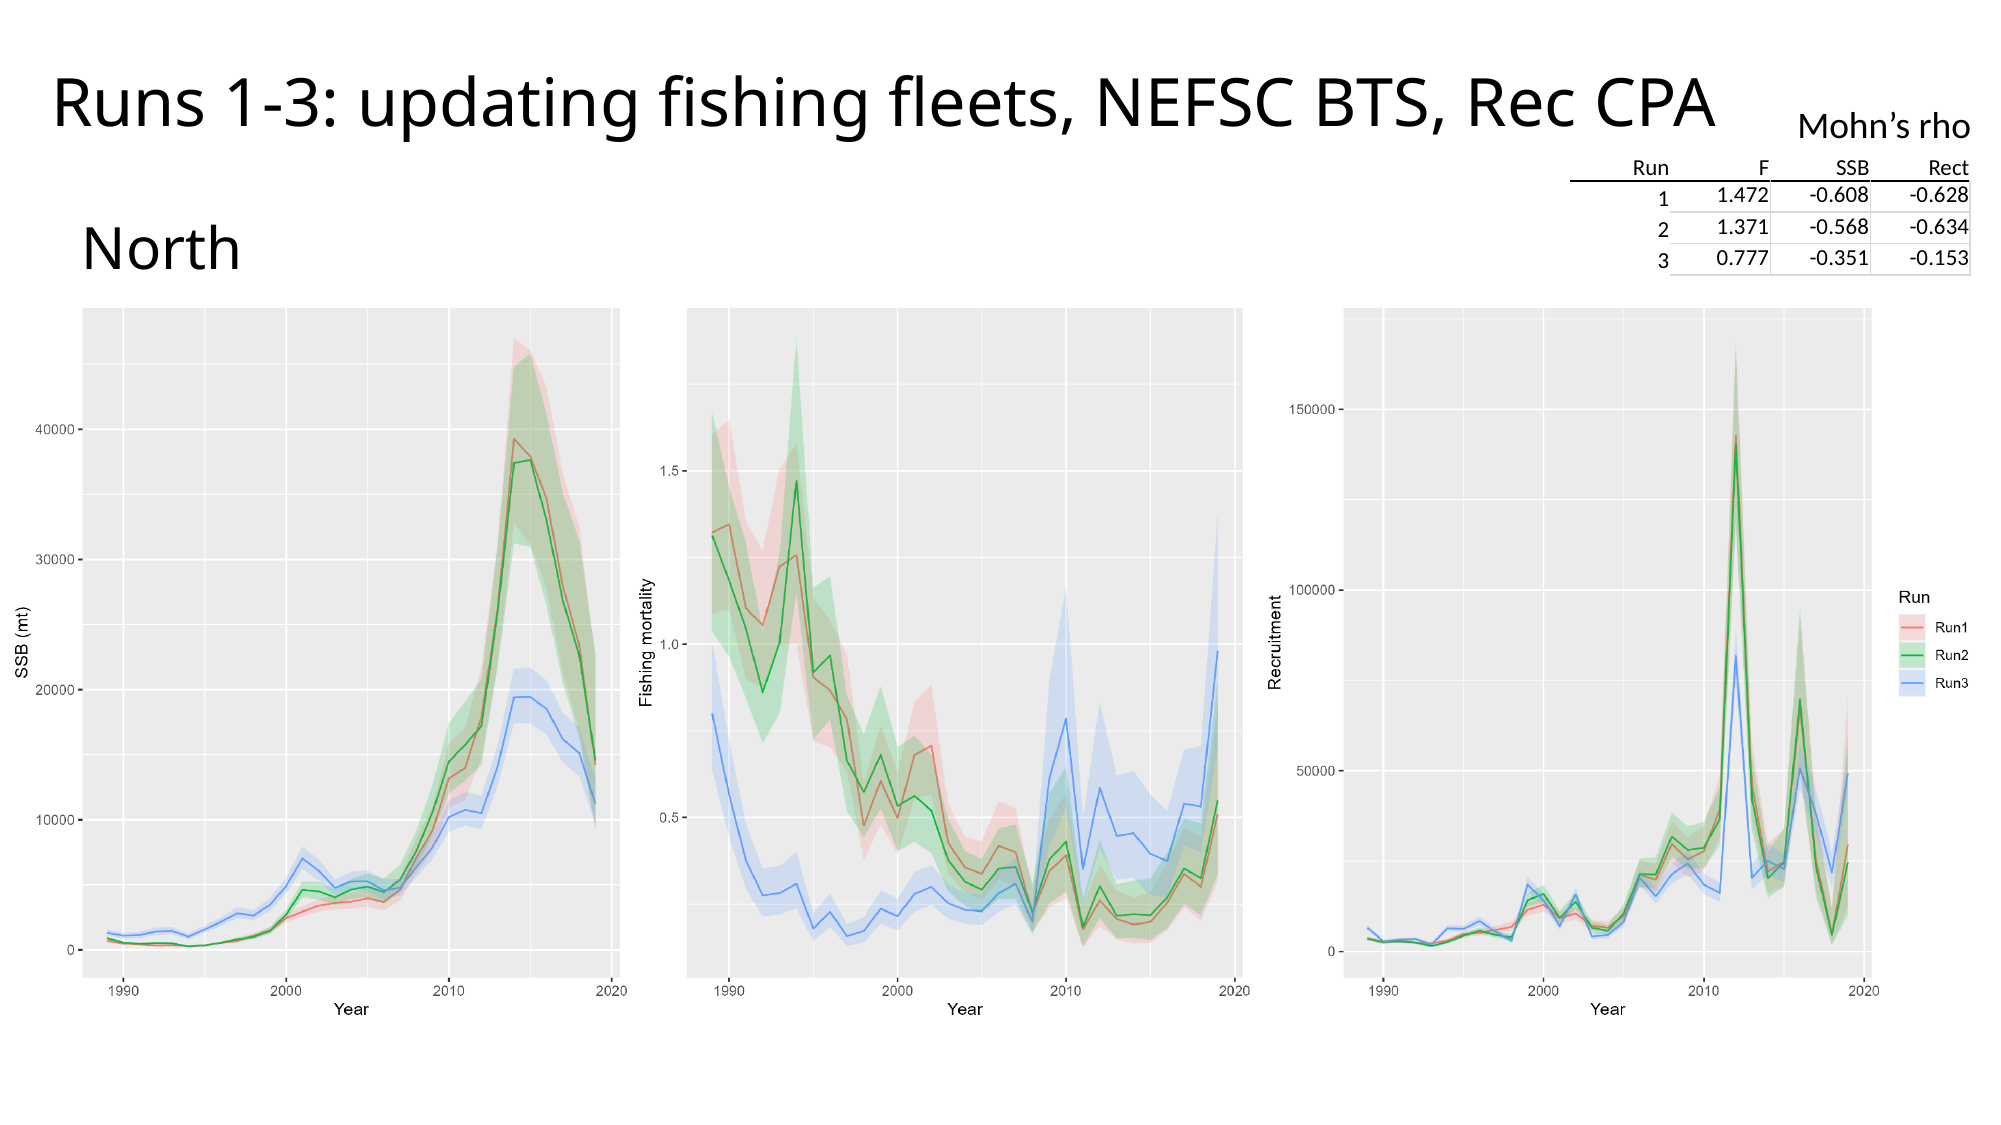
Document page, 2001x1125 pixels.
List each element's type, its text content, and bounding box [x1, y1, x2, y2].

table_header SSB [1770, 154, 1870, 180]
table_cell 0.777 [1670, 244, 1770, 274]
text_box Mohn’s rho [1637, 94, 1986, 154]
table_cell 1.472 [1670, 182, 1770, 211]
table_cell 3 [1570, 243, 1670, 275]
table_header F [1670, 154, 1770, 180]
table_cell -0.628 [1871, 182, 1969, 211]
text_box North [67, 212, 722, 299]
table_cell -0.153 [1871, 244, 1969, 274]
table_cell 1.371 [1670, 213, 1770, 243]
table_cell -0.634 [1871, 213, 1969, 243]
table_cell -0.568 [1771, 213, 1870, 243]
text_box Runs 1-3: updating fishing fleets, NEFSC BTS, Rec CPA [36, 61, 1802, 171]
table_cell -0.351 [1771, 244, 1870, 274]
table_header Run [1570, 150, 1670, 180]
table_cell 1 [1570, 182, 1670, 212]
picture [6, 299, 1986, 1027]
table_header Rect [1870, 154, 1970, 180]
table_cell 2 [1570, 212, 1670, 243]
table_cell -0.608 [1771, 182, 1870, 211]
